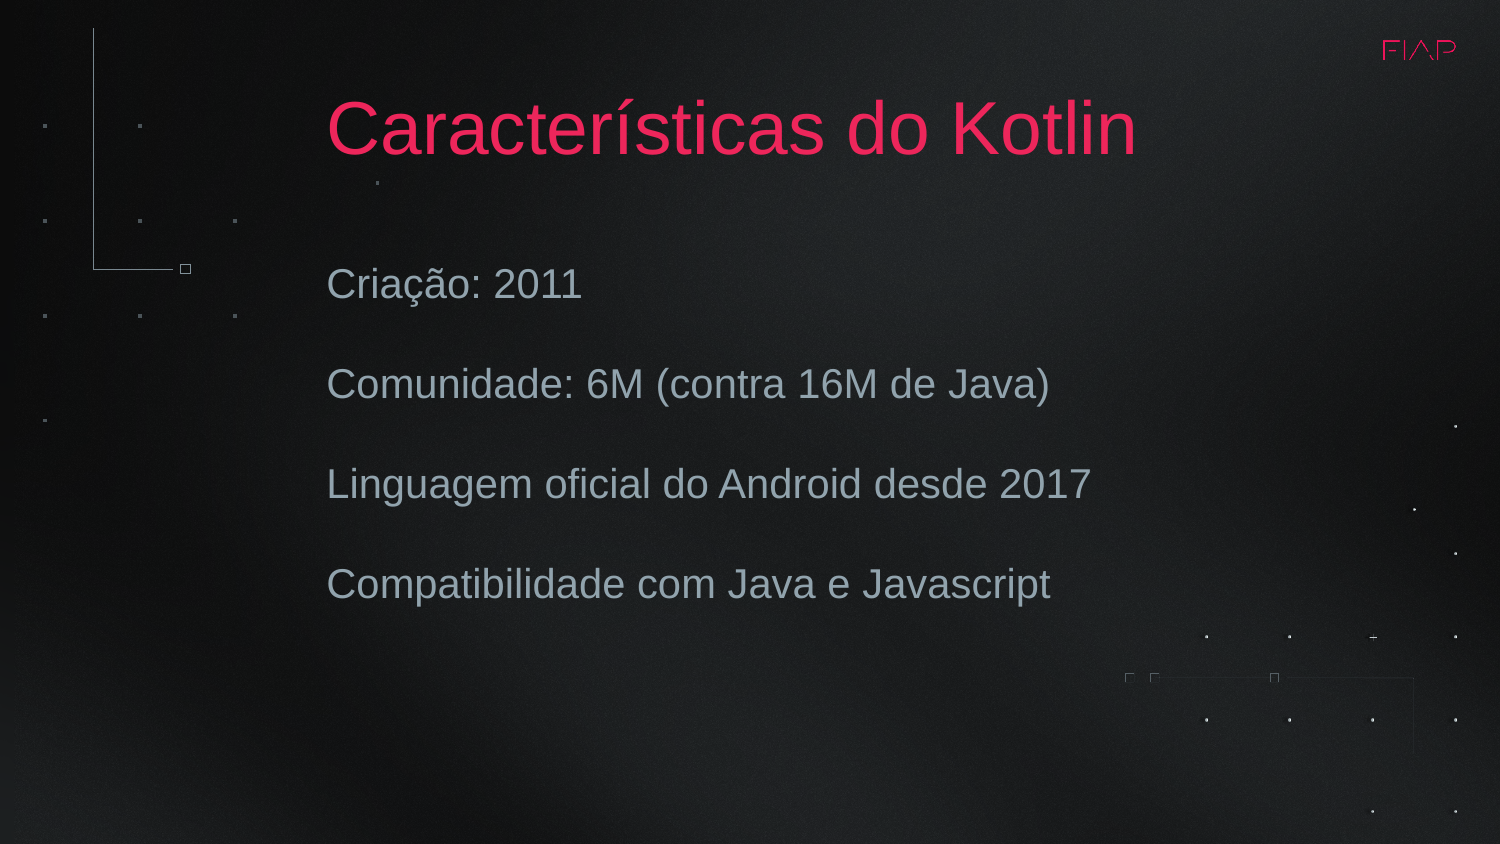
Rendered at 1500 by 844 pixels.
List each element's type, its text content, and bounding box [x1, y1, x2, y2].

picture [0, 0, 1500, 844]
text_box Características do Kotlin [383, 72, 1181, 177]
text_box Criação: 2011 Comunidade: 6M (contra 16M de Java) Linguagem oficial do Android desde 2017 Compatibilidade com Java e Javascript [311, 249, 1276, 615]
